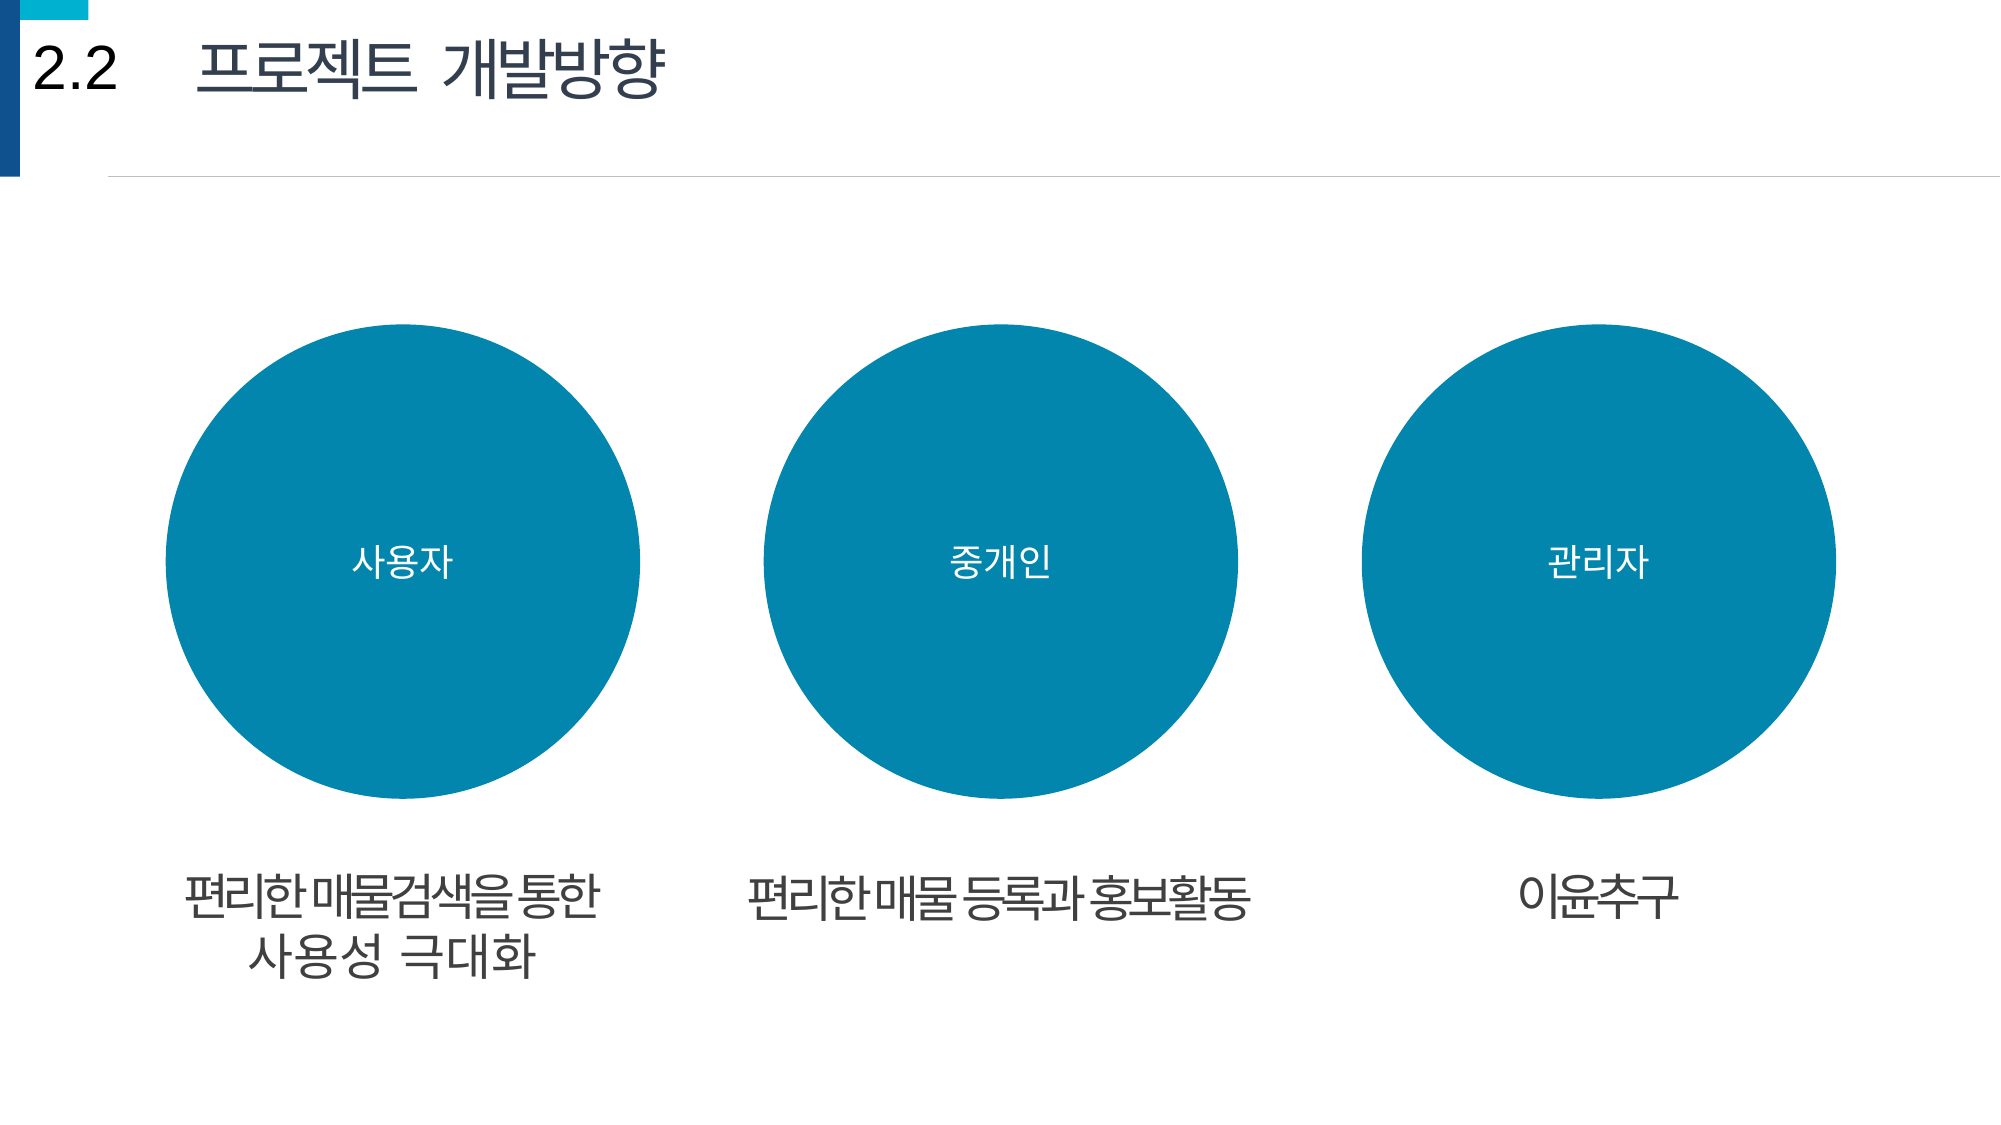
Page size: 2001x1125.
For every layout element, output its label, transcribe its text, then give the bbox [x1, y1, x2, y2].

text_box 관리자 [1360, 323, 1838, 800]
text_box 프로젝트 개발방향 [179, 19, 683, 115]
text_box 중개인 [762, 323, 1240, 800]
text_box 편리한 매물 등록과 홍보활동 [731, 859, 1269, 935]
text_box 편리한 매물검색을 통한 사용성 극대화 [168, 858, 618, 994]
text_box 2.2 [17, 19, 135, 110]
text_box 이윤추구 [1501, 858, 1697, 934]
text_box [19, 0, 89, 19]
text_box [0, 0, 21, 178]
text_box 사용자 [164, 323, 642, 800]
